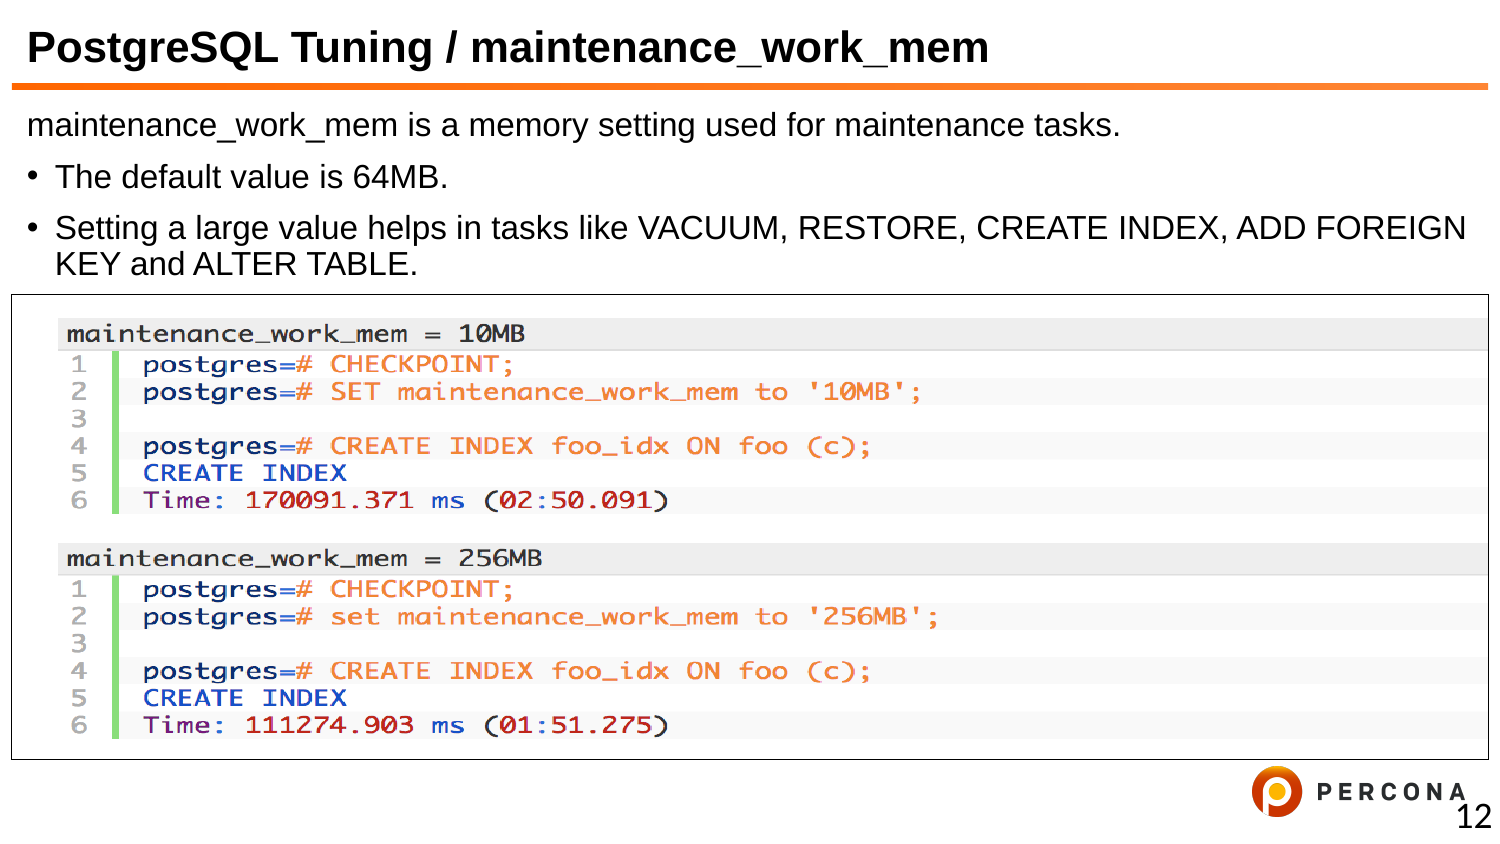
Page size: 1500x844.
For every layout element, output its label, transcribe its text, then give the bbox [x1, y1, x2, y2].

title PostgreSQL Tuning / maintenance_work_mem [11, 17, 1489, 80]
picture [1252, 766, 1465, 790]
list maintenance_work_mem is a memory setting used for maintenance tasks. The default value is 64MB. Setting a large value helps in tasks like VACUUM, RESTORE, CREATE INDEX, ADD FOREIGN KEY and ALTER TABLE. [11, 100, 1489, 294]
slide_number 12 [1149, 790, 1500, 837]
picture [11, 294, 1489, 760]
